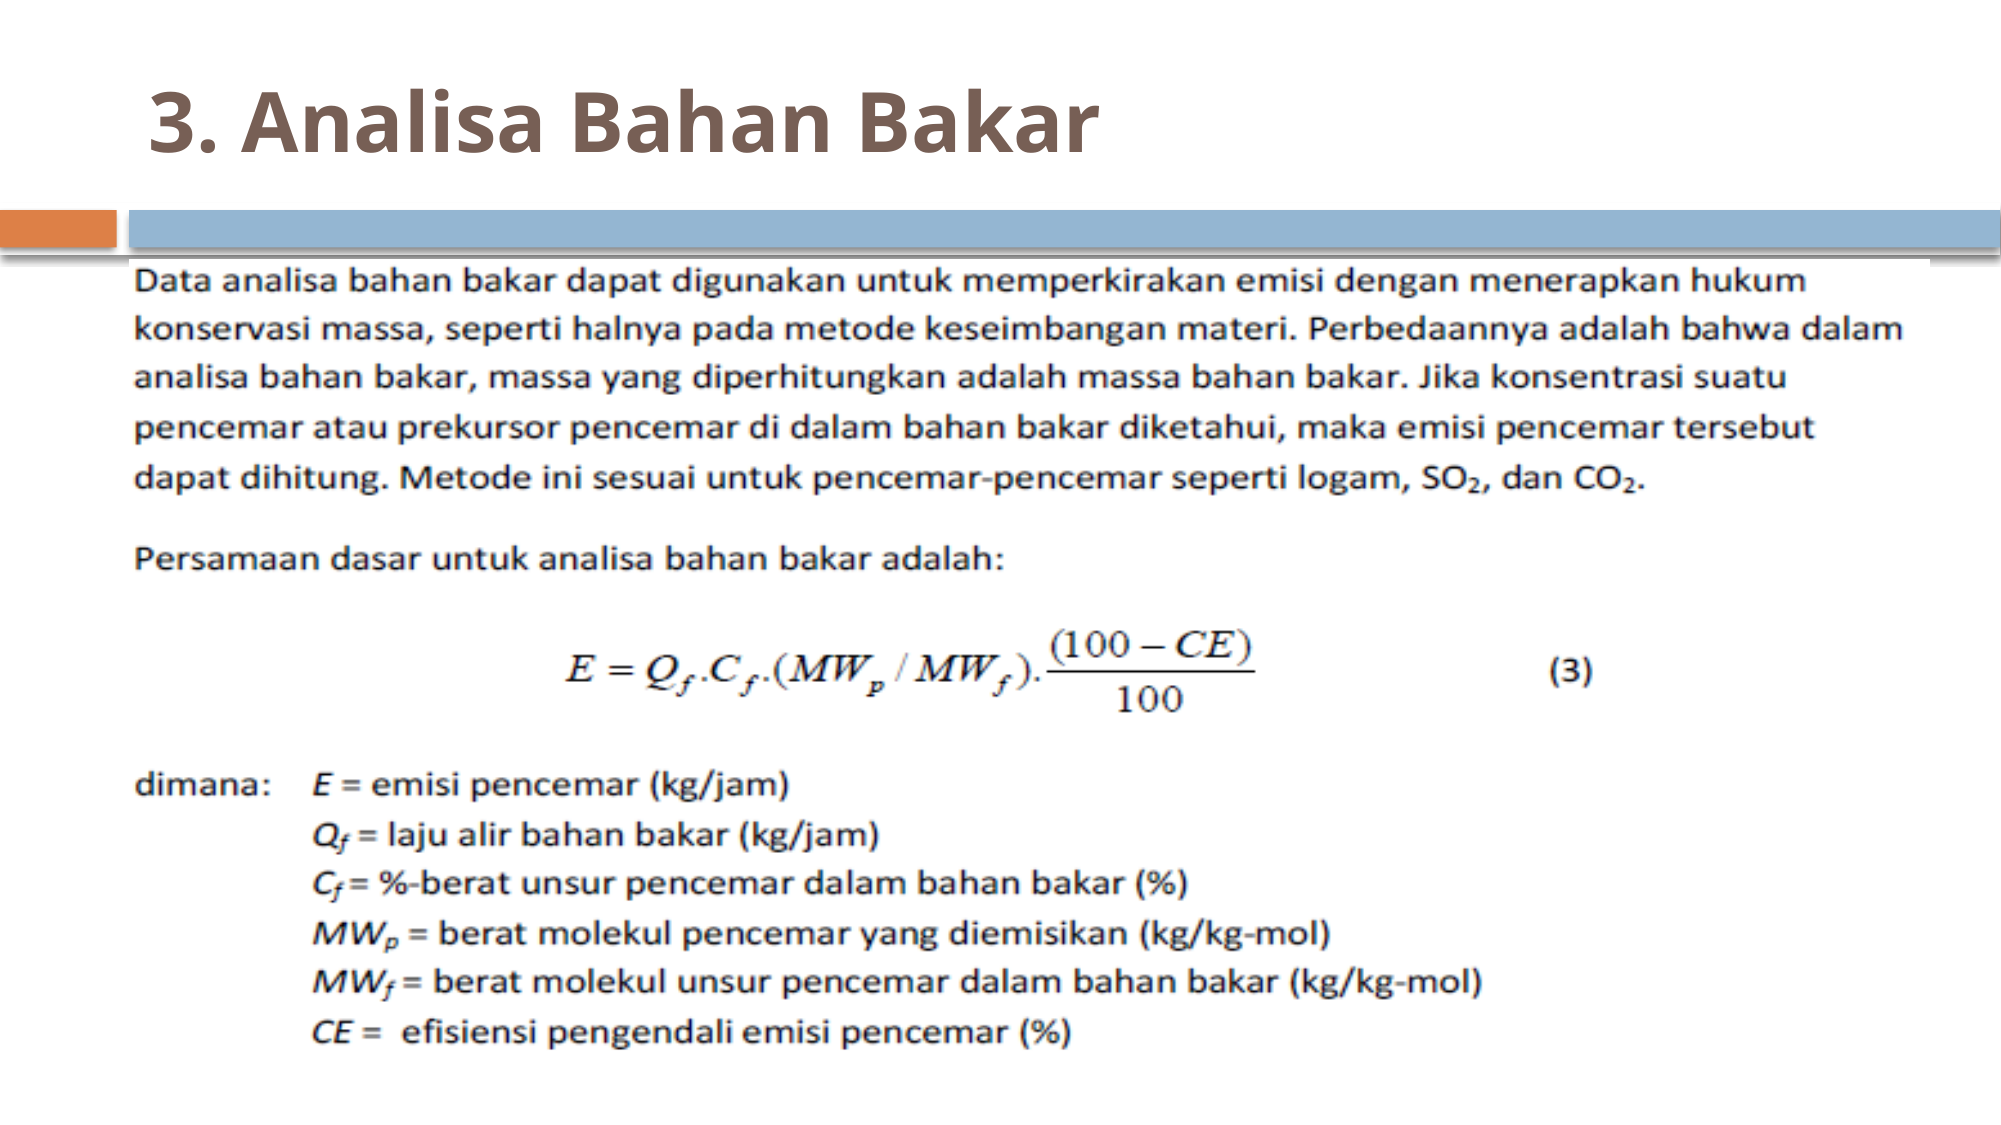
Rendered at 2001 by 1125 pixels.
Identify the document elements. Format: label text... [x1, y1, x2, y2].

title 3. Analisa Bahan Bakar [133, 37, 1918, 200]
picture [129, 258, 1930, 1061]
